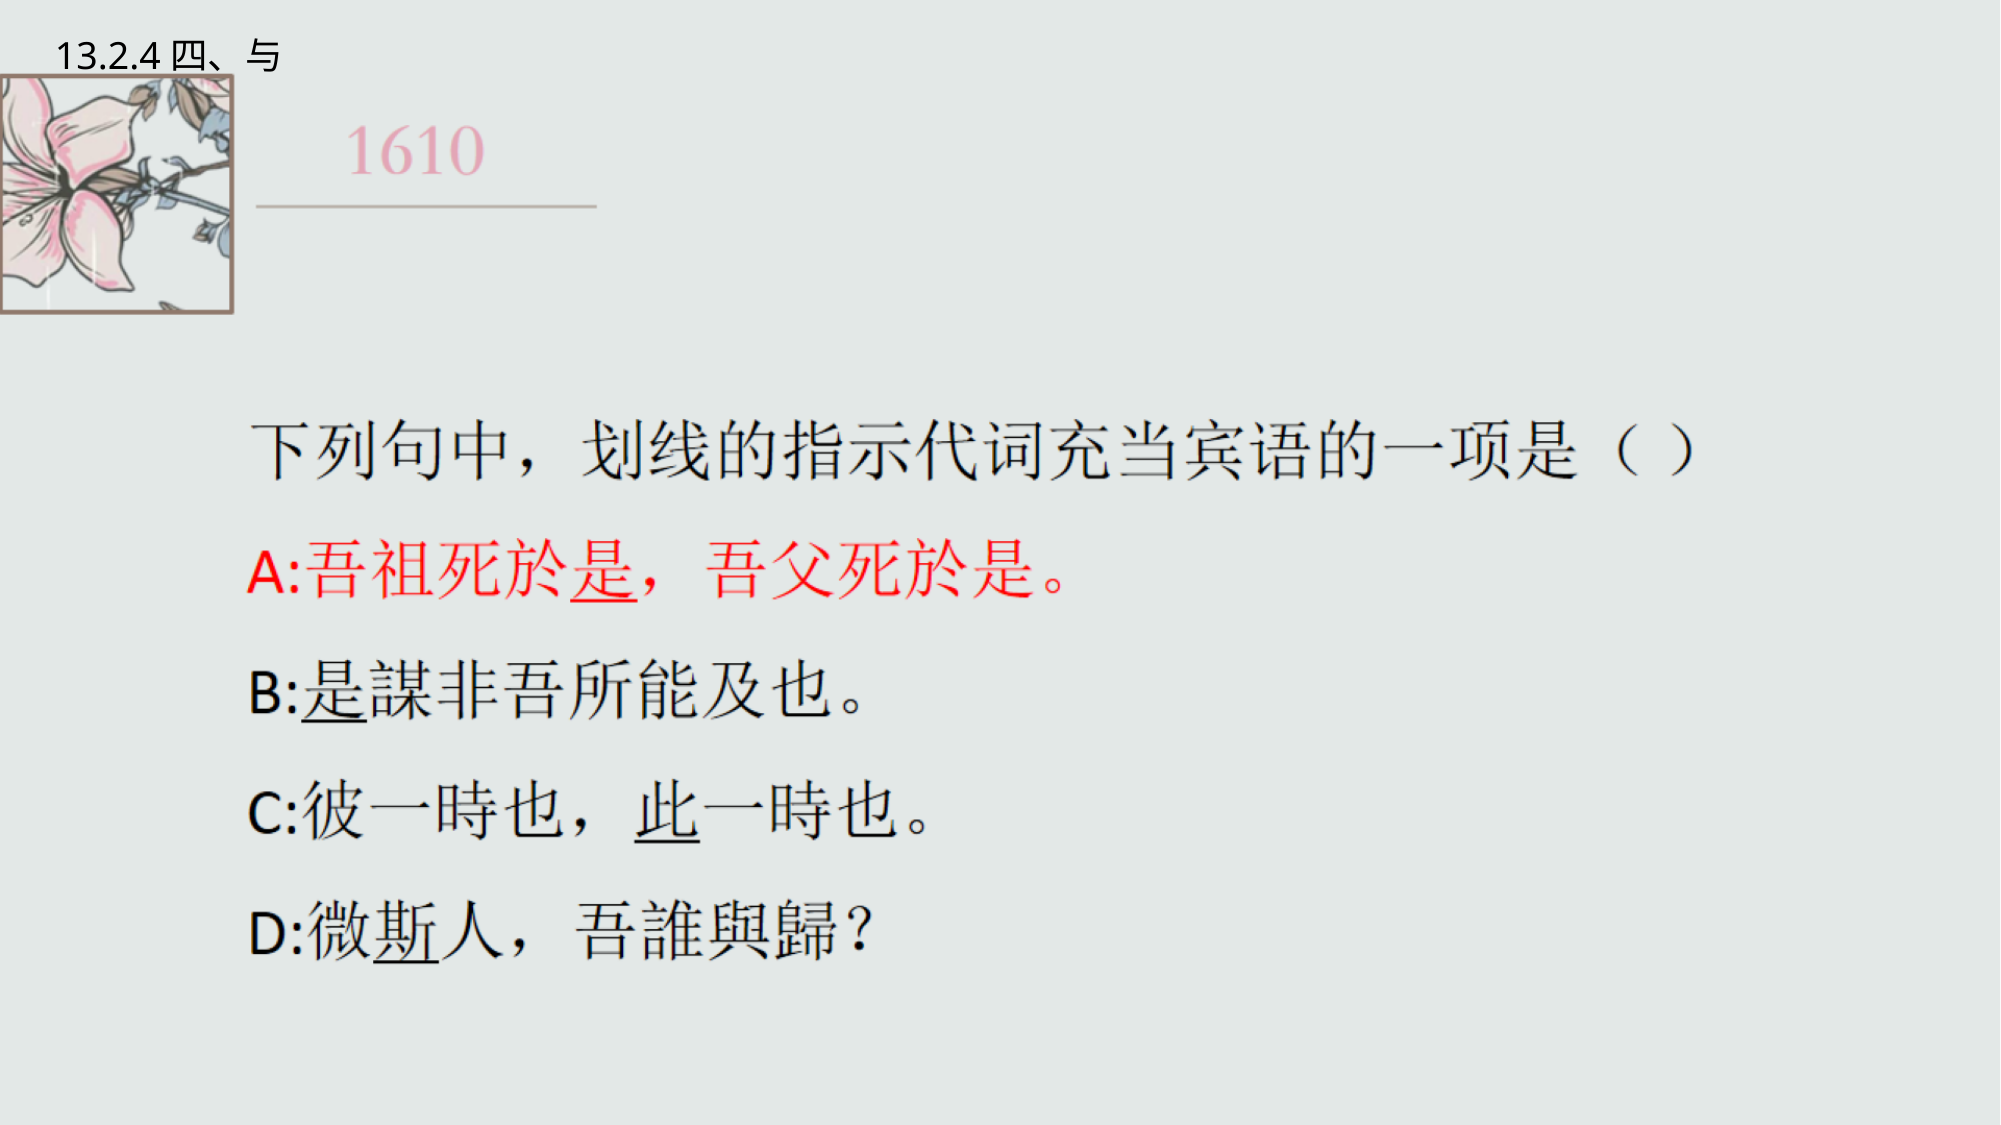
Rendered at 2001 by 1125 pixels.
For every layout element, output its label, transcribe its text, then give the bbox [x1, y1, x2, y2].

picture [0, 0, 2001, 1125]
text_box 13.2.4四、与 [40, 24, 298, 85]
